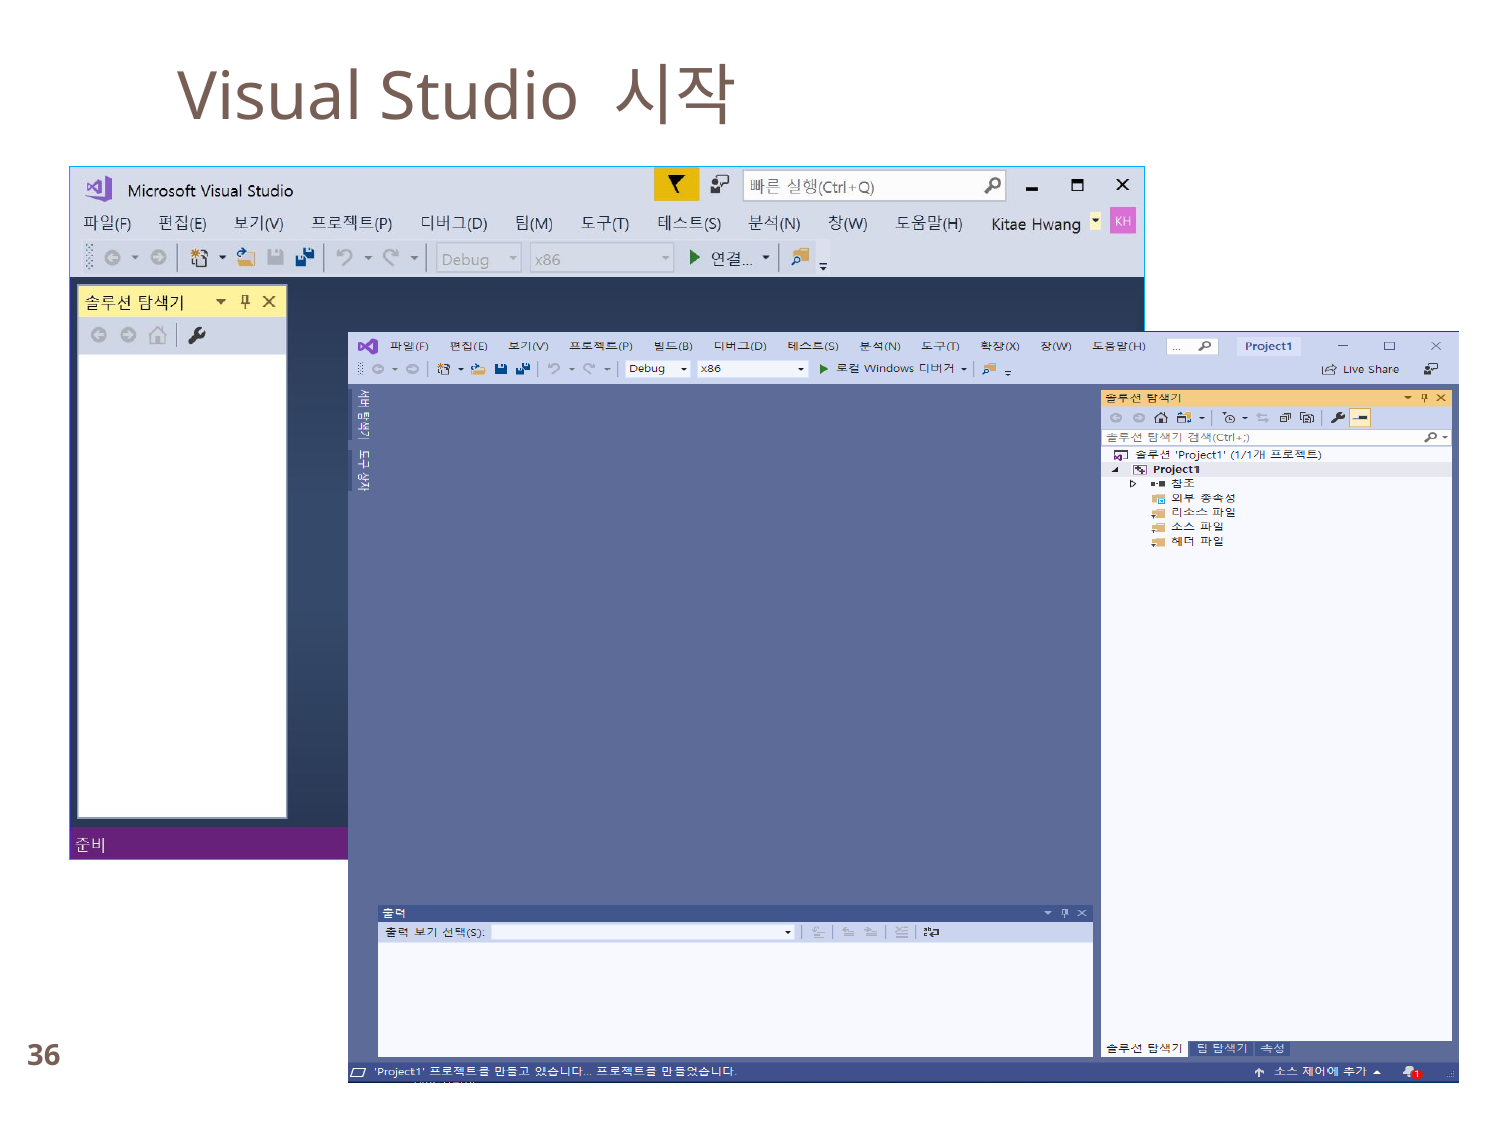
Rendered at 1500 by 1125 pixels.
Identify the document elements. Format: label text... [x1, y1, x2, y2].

title Visual Studio 시작 [162, 37, 1500, 149]
picture [71, 168, 1459, 1083]
slide_number 36 [0, 1025, 88, 1088]
